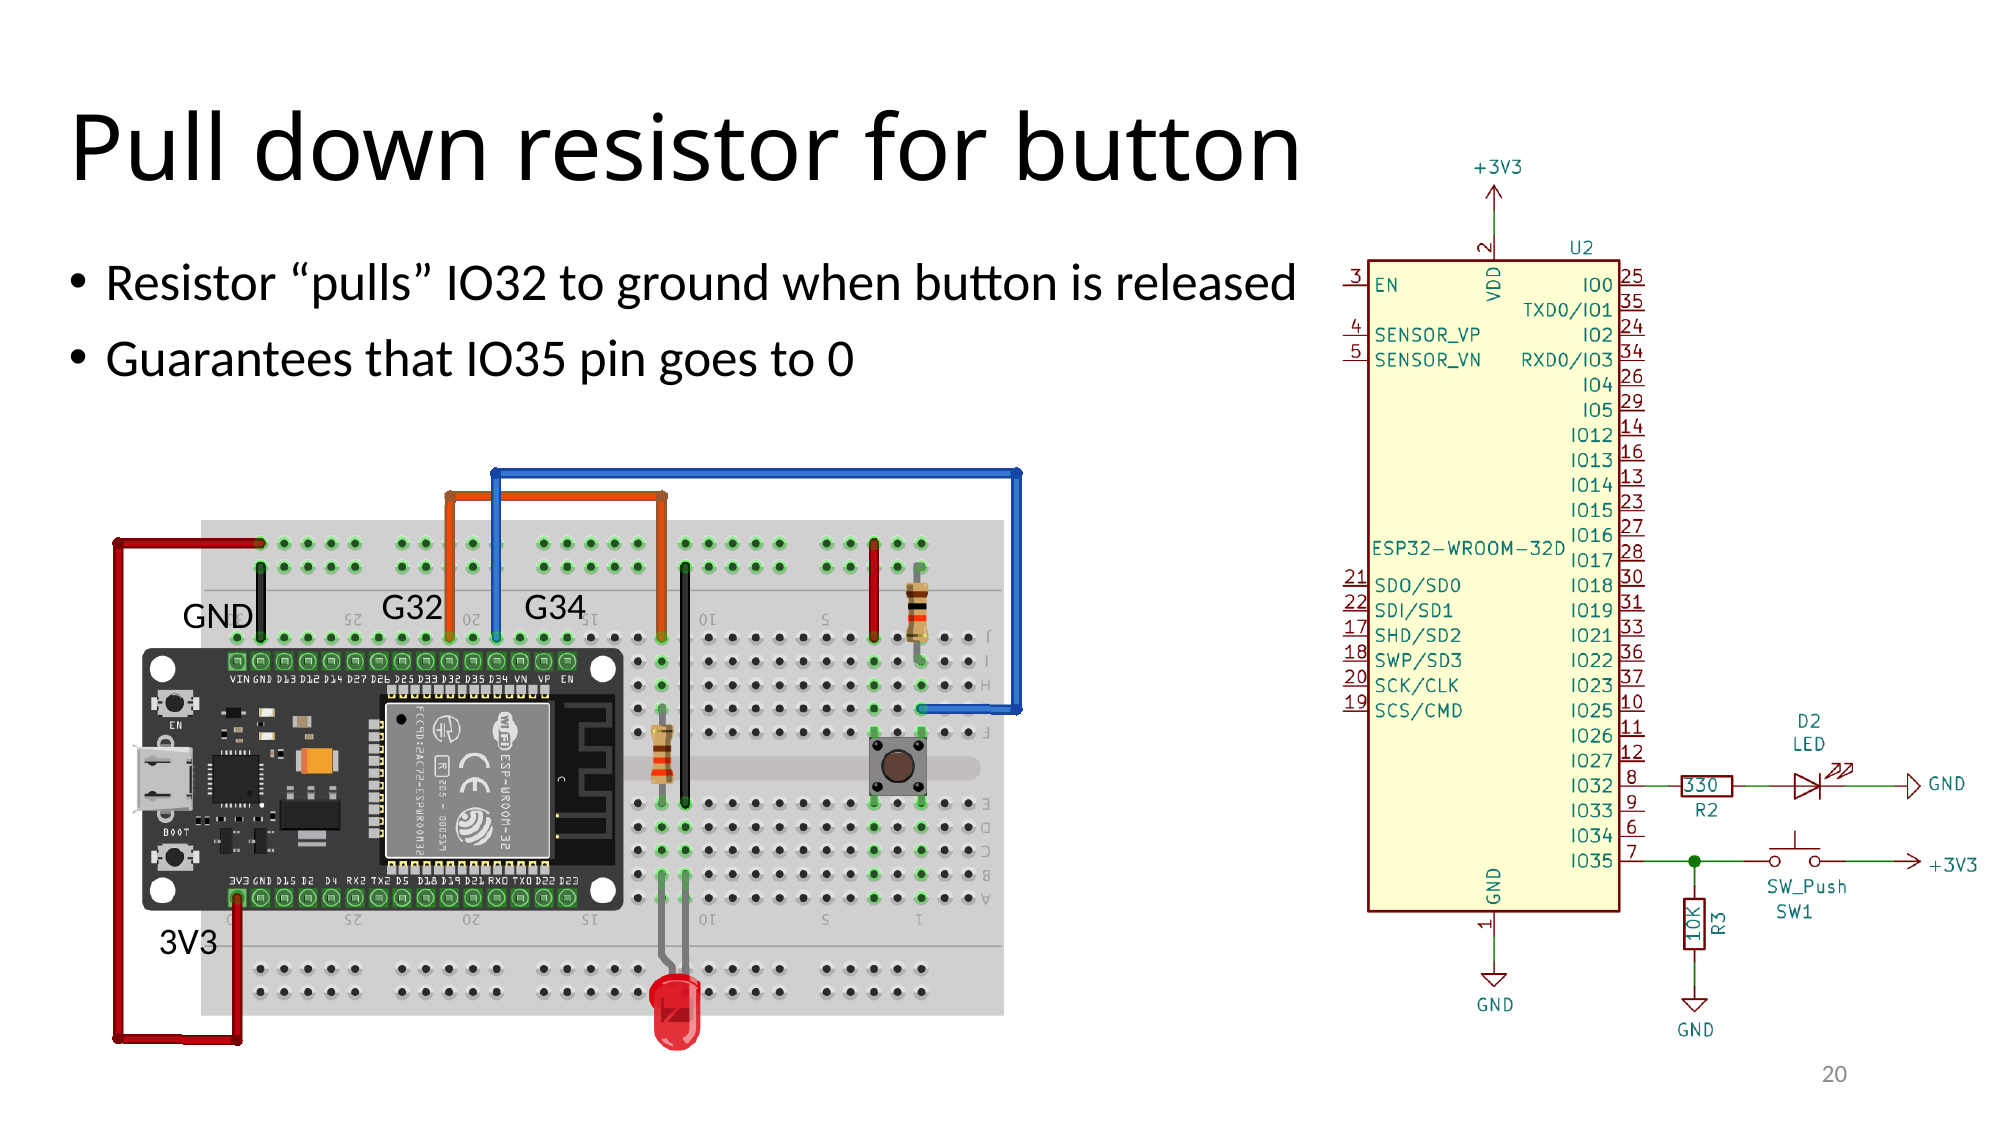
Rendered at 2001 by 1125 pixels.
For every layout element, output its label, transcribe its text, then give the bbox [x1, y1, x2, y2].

picture [1331, 150, 1982, 1041]
slide_number 20 [1412, 1042, 1863, 1103]
title Pull down resistor for button [53, 42, 1779, 247]
list Resistor “pulls” IO32 to ground when button is released Guarantees that IO35 pin goes to 0 [53, 247, 1331, 398]
picture [103, 464, 1031, 1058]
